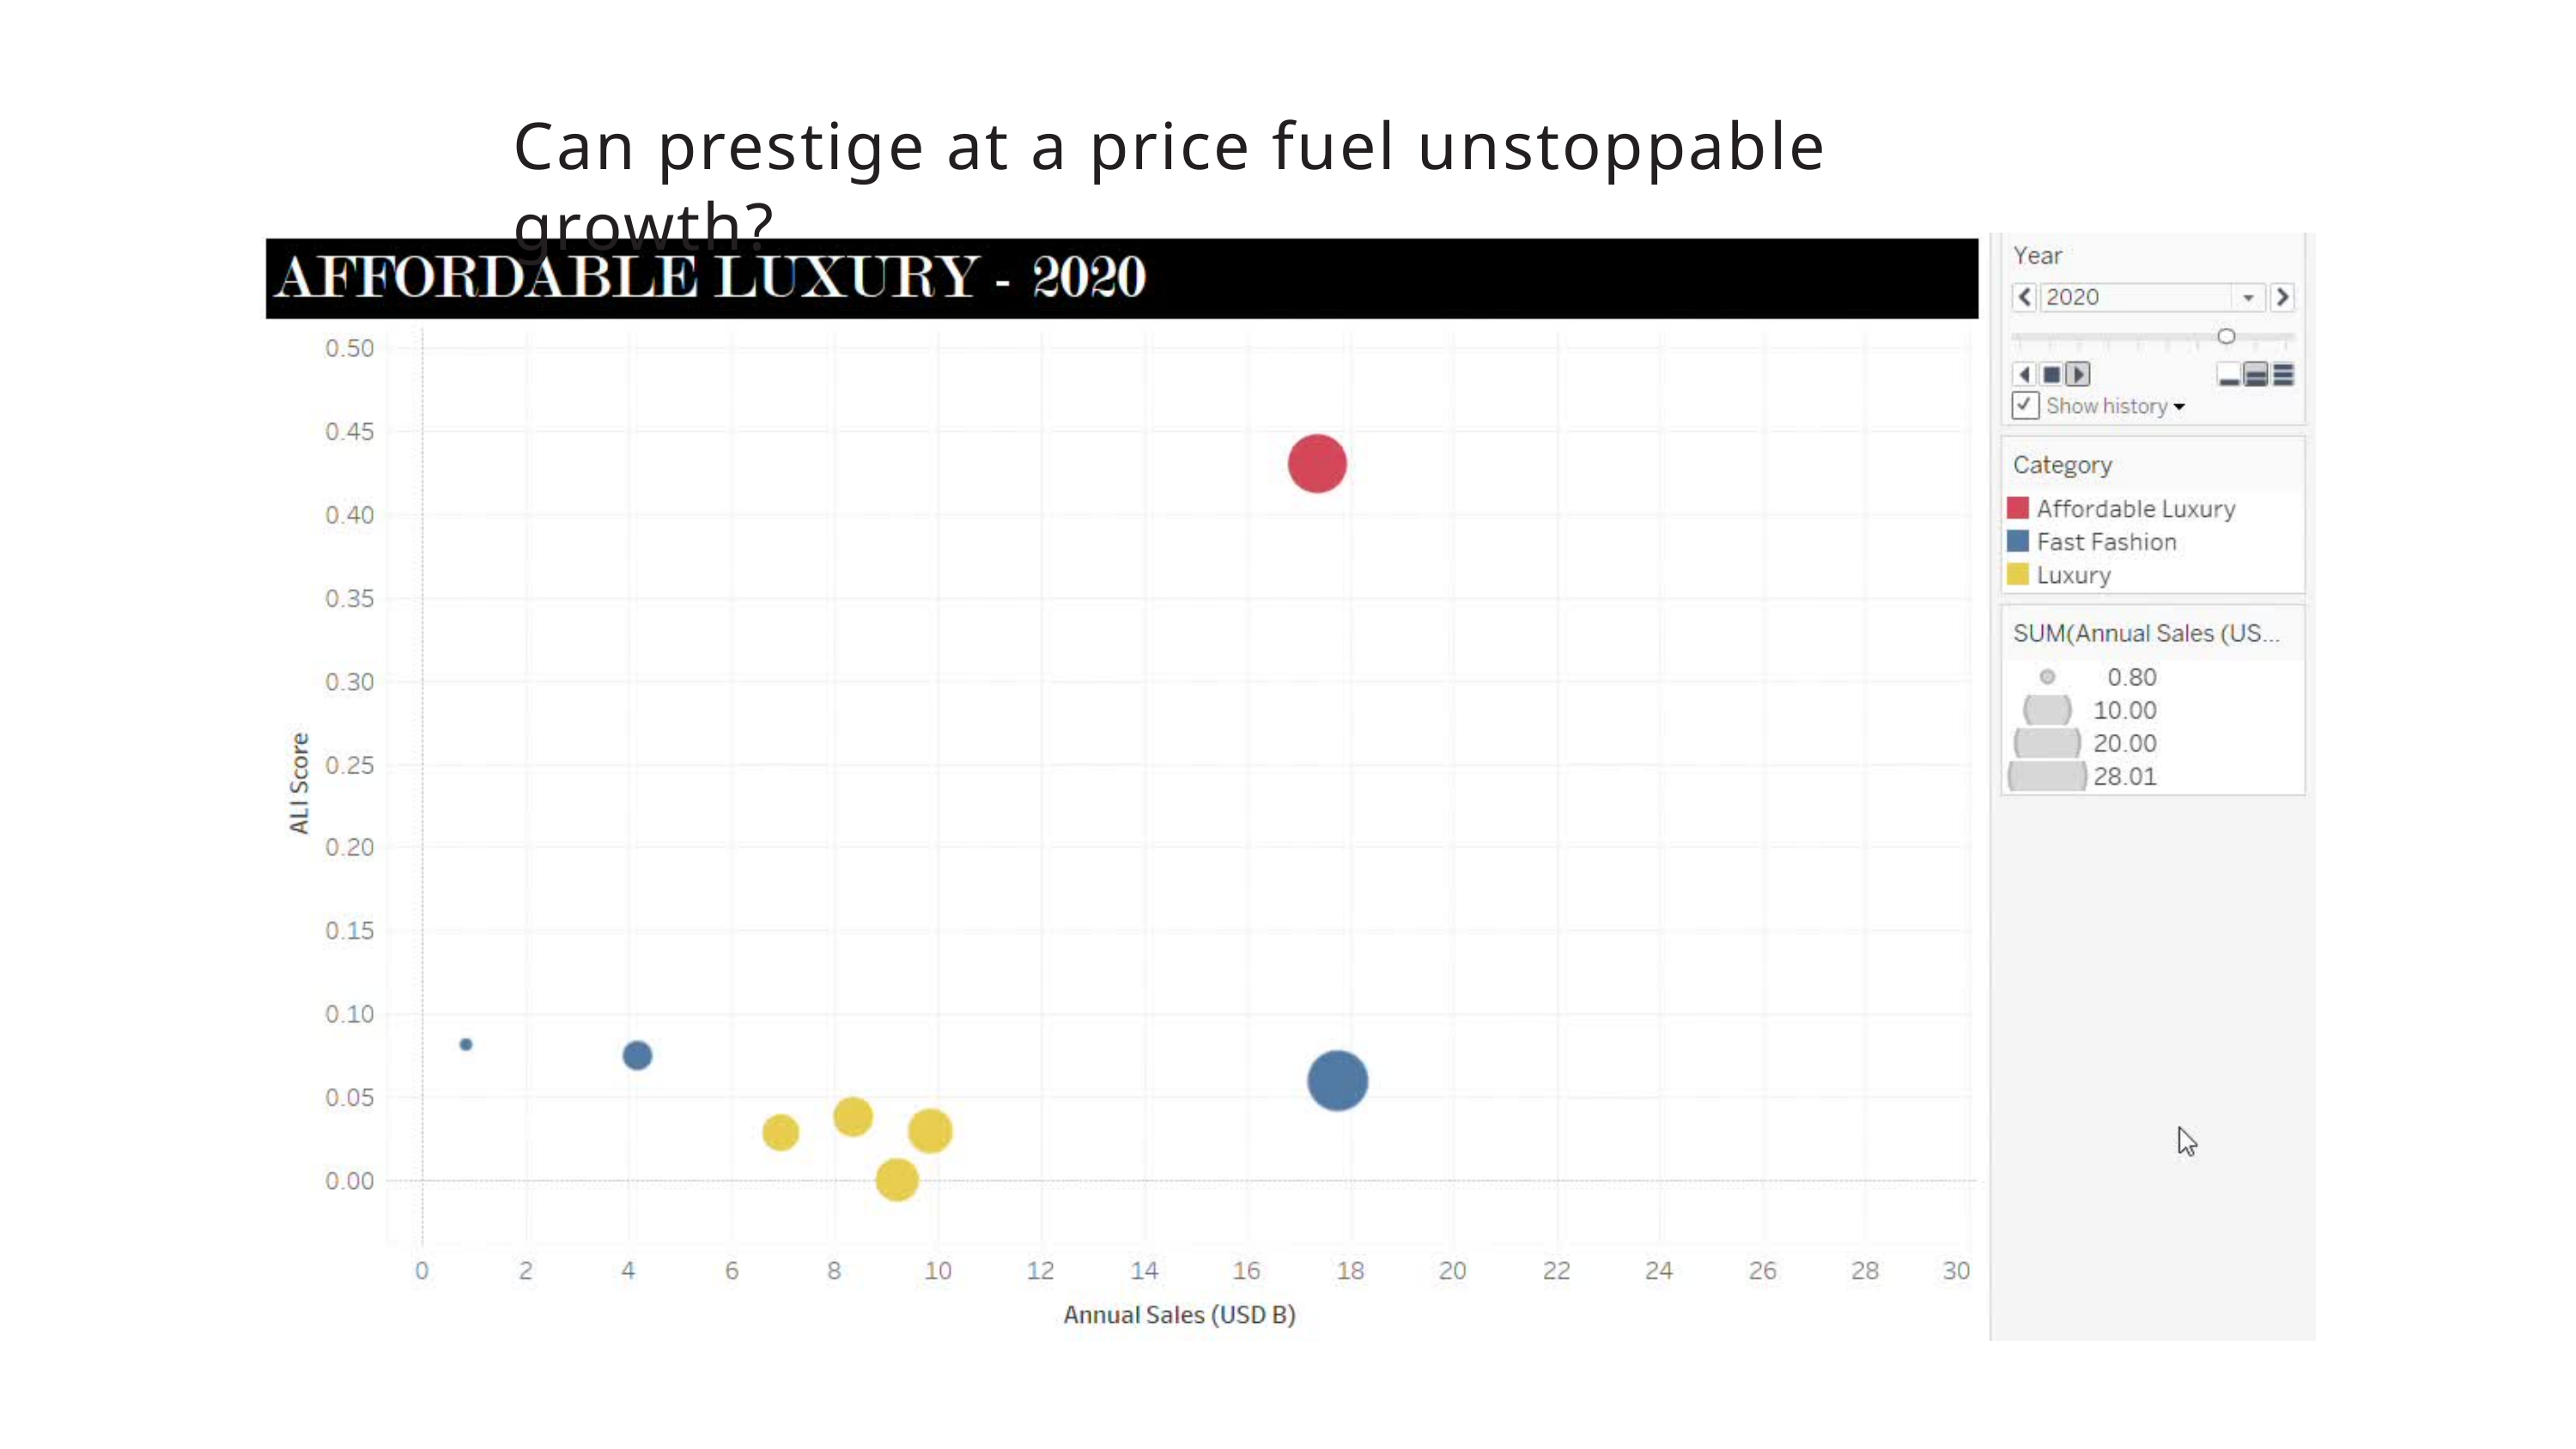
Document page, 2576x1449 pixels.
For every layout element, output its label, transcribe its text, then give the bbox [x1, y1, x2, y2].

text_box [259, 232, 2317, 1342]
text_box Can prestige at a price fuel unstoppable growth? [513, 102, 2063, 231]
